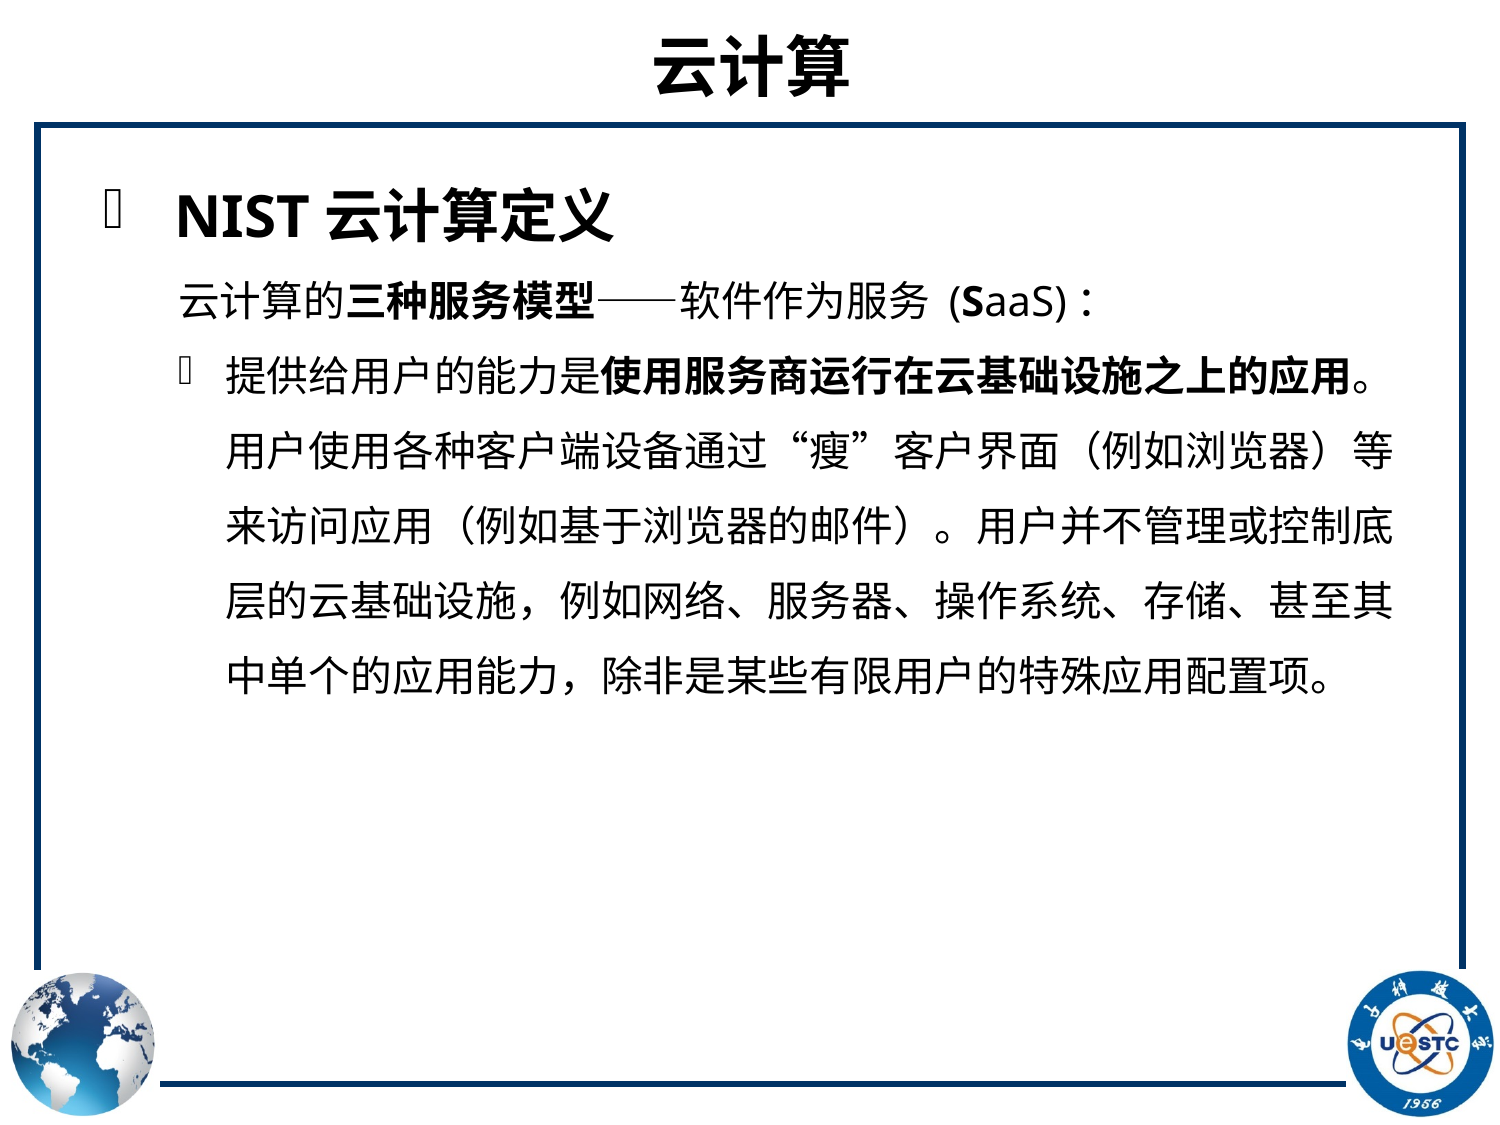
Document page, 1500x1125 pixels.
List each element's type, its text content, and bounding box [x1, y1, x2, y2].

text_box NIST云计算定义 云计算的三种服务模型——软件作为服务 (SaaS)： 提供给用户的能力是使用服务商运行在云基础设施之上的应用。用户使用各种客户端设备通过“瘦”客户界面（例如浏览器）等来访问应用（例如基于浏览器的邮件）。用户并不管理或控制底层的云基础设施，例如网络、服务器、操作系统、存储、甚至其中单个的应用能力，除非是某些有限用户的特殊应用配置项。 [88, 137, 1439, 1036]
title 云计算 [41, 19, 1463, 112]
picture [0, 970, 160, 1118]
picture [1346, 969, 1495, 1118]
